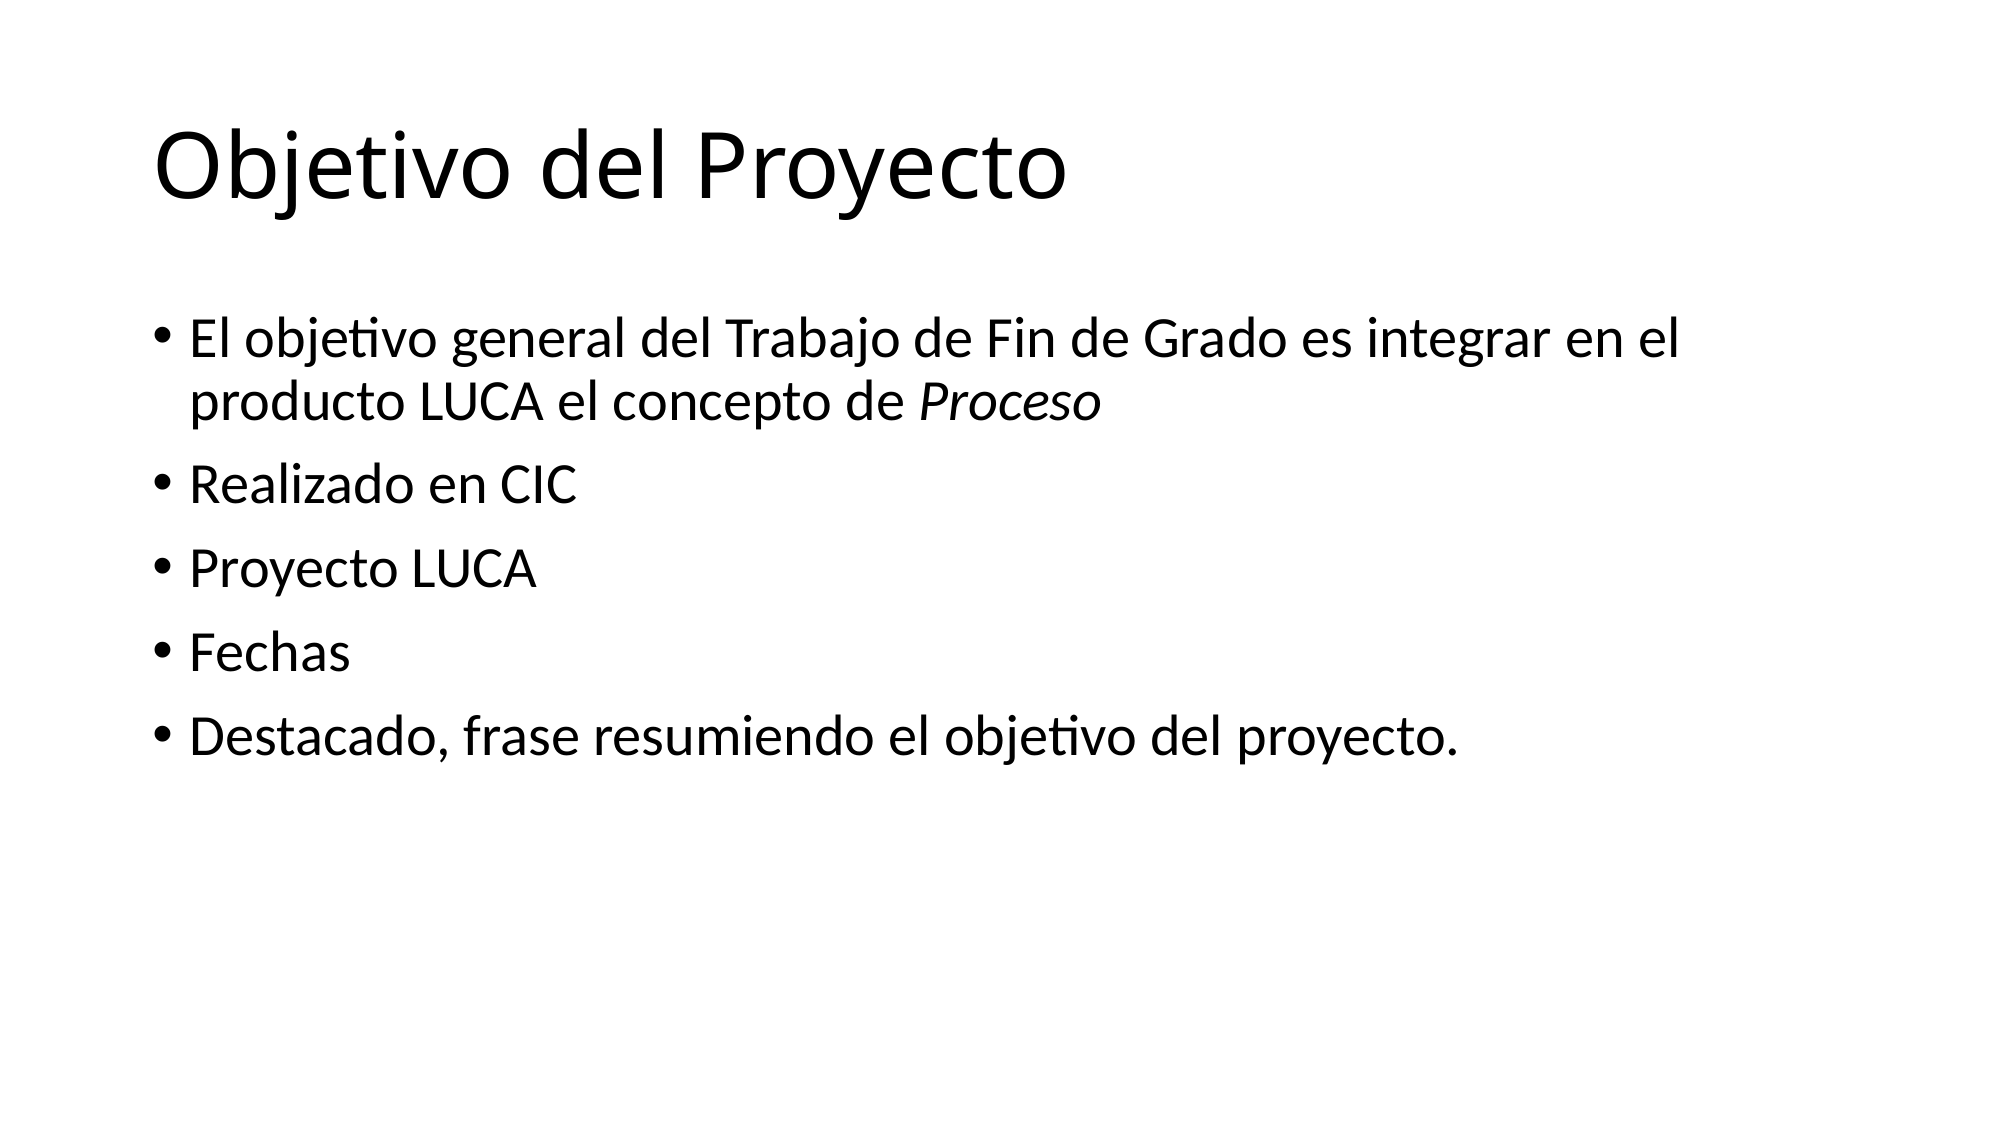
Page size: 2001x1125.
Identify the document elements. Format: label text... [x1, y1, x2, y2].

title Objetivo del Proyecto [137, 59, 1863, 278]
list El objetivo general del Trabajo de Fin de Grado es integrar en el producto LUCA el concepto de Proceso Realizado en CIC Proyecto LUCA Fechas Destacado, frase resumiendo el objetivo del proyecto. [137, 299, 1863, 1014]
